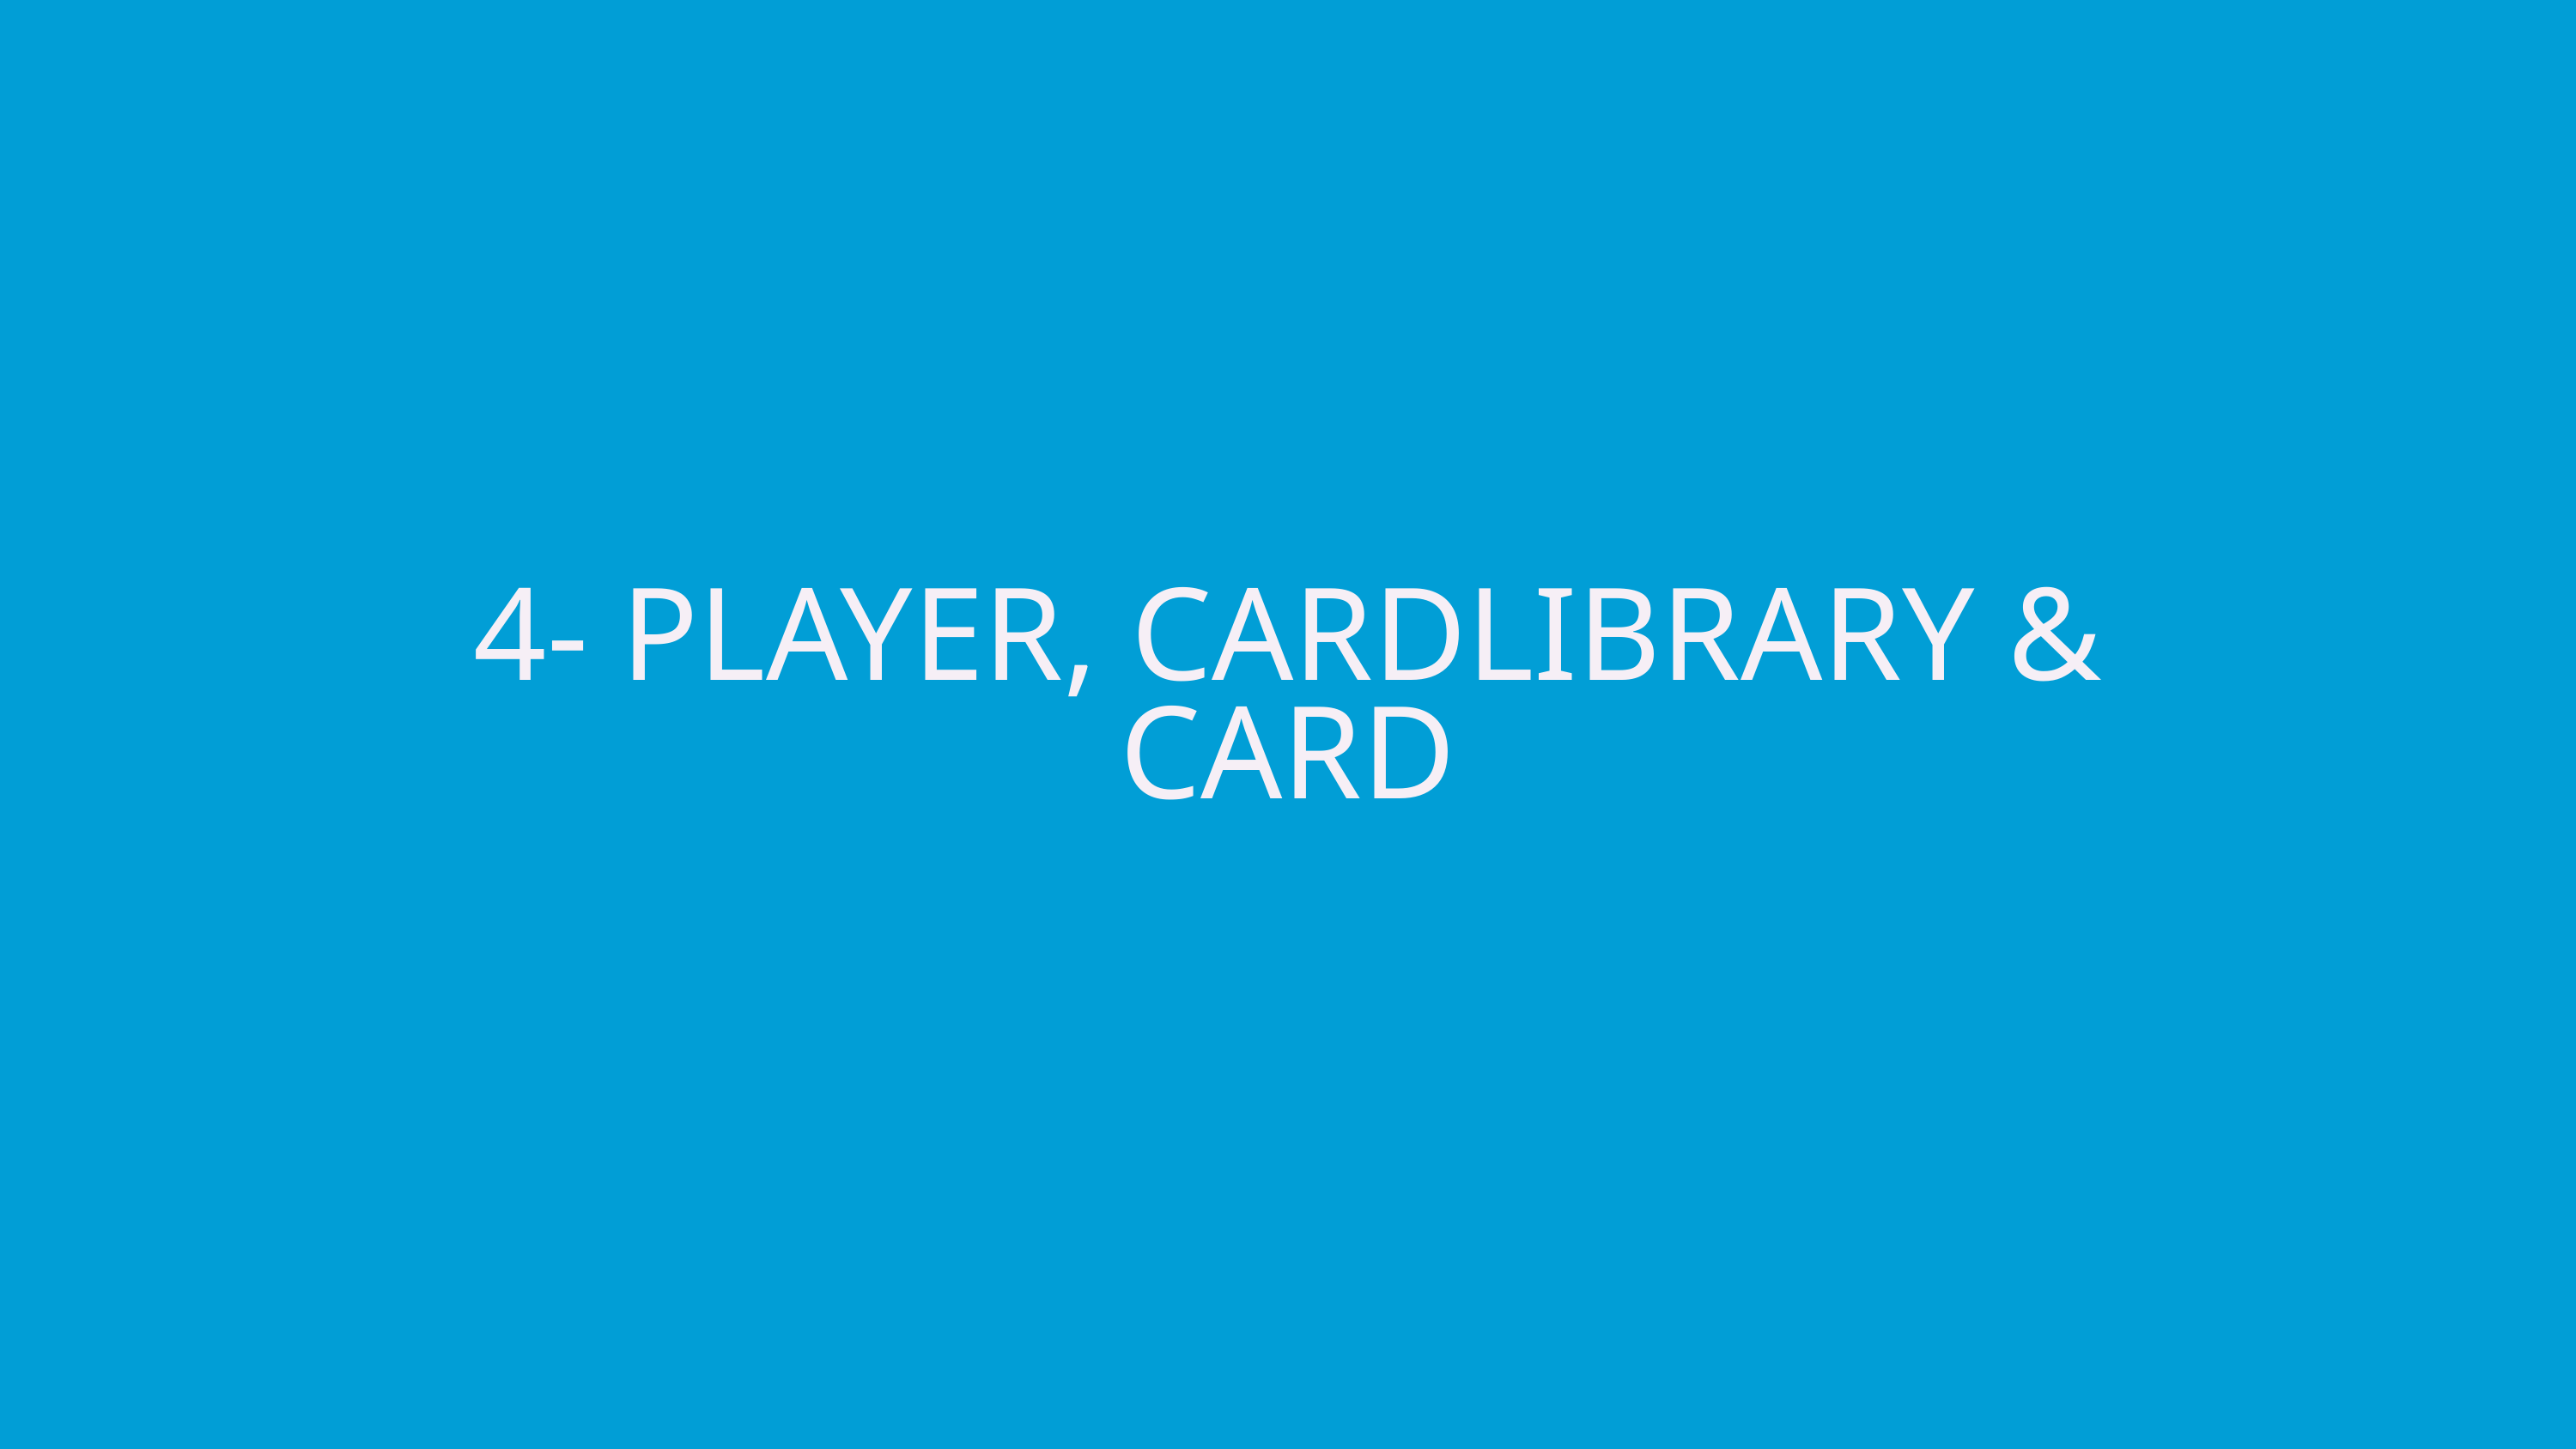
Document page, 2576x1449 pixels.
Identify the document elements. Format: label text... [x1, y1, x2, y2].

text_box 4- PLAYER, CARDLIBRARY & CARD [459, 588, 2117, 825]
